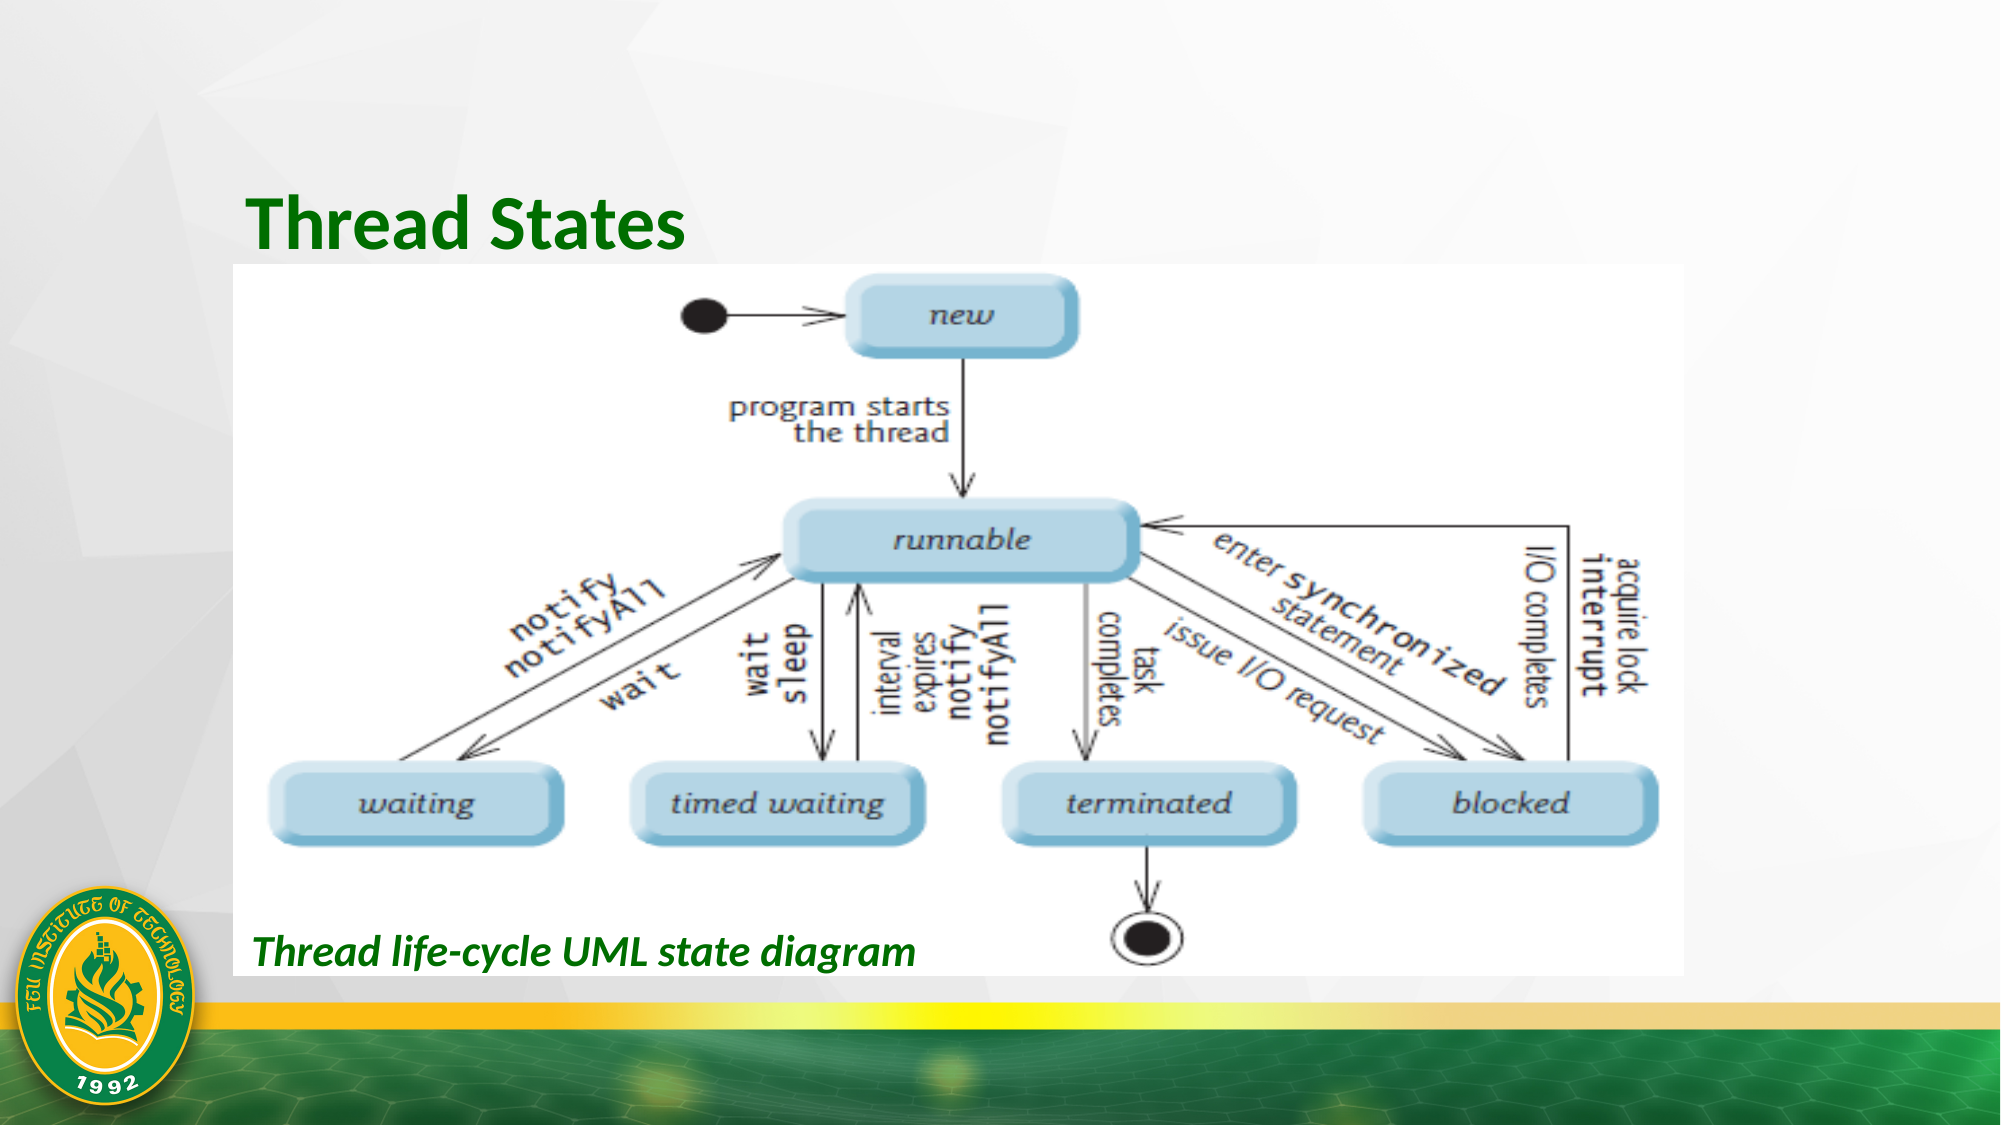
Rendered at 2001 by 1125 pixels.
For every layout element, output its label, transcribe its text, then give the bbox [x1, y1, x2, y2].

picture [0, 0, 2001, 1125]
text_box Thread States [230, 164, 702, 273]
text_box Thread life-cycle UML state diagram [236, 976, 933, 983]
